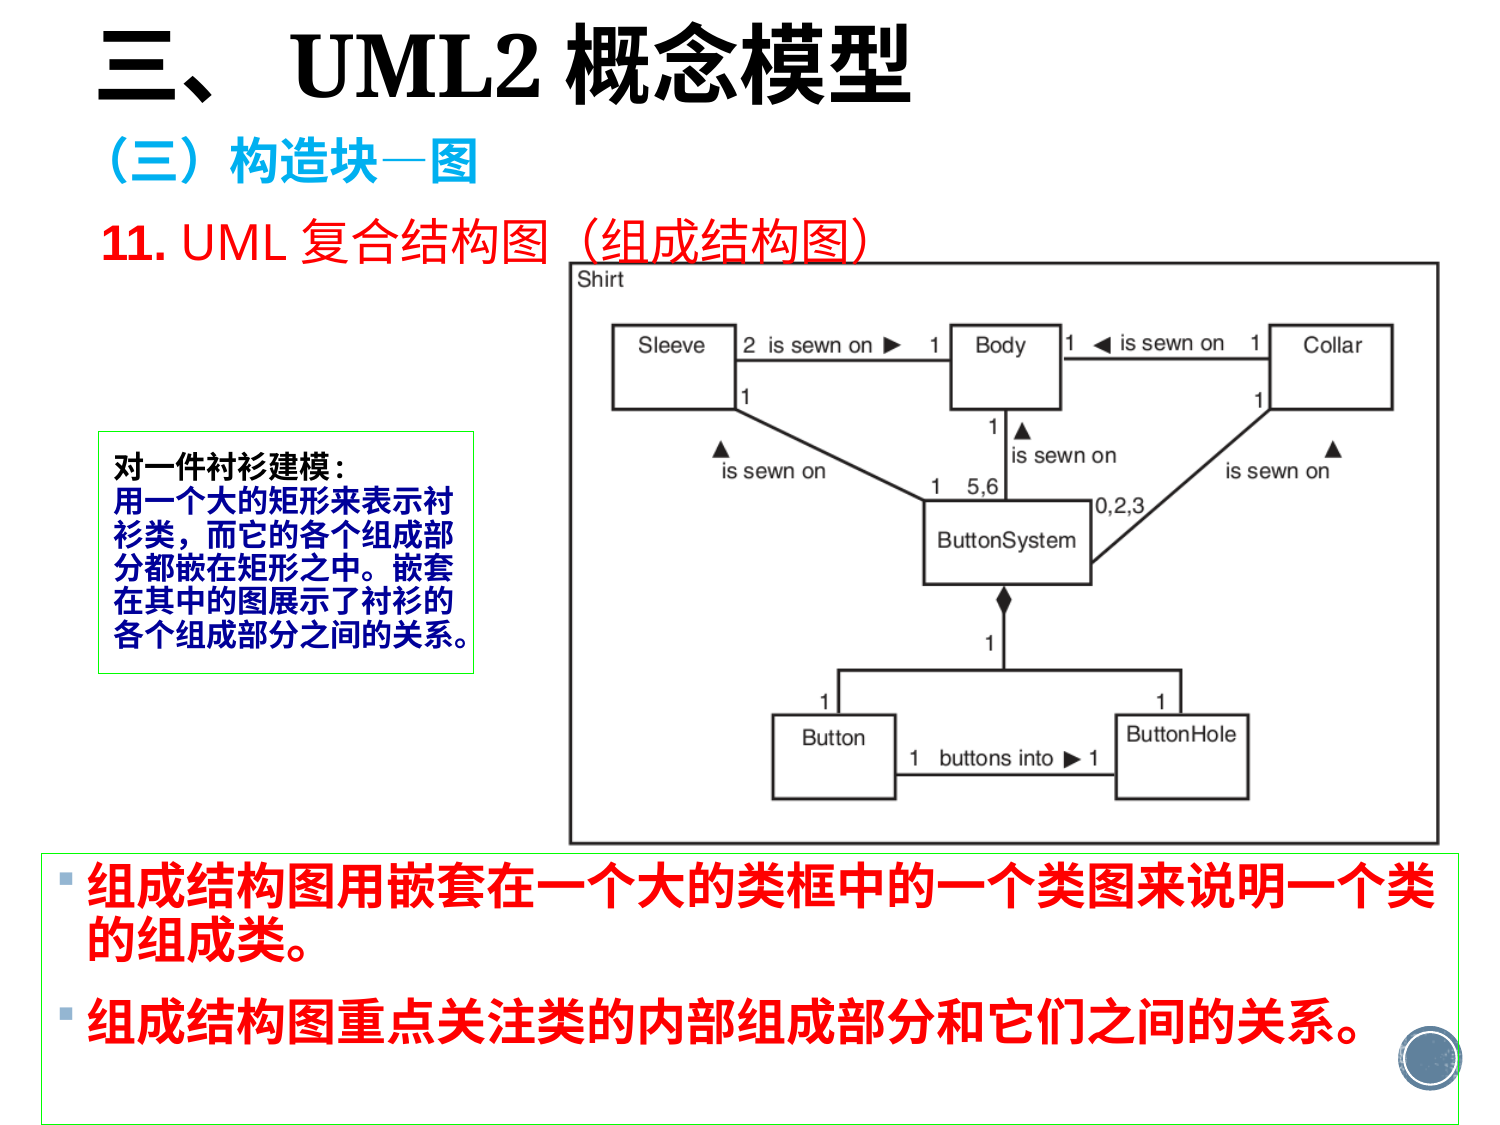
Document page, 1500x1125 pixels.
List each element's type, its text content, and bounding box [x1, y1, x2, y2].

text_box 三、UML2概念模型 [78, 10, 1354, 123]
text_box 组成结构图用嵌套在一个大的类框中的一个类图来说明一个类的组成类。 组成结构图重点关注类的内部组成部分和它们之间的关系。 [41, 853, 1459, 1125]
picture [559, 251, 1447, 847]
text_box 11. UML复合结构图（组成结构图） [85, 202, 916, 278]
title 对一件衬衫建模: 用一个大的矩形来表示衬衫类，而它的各个组成部分都嵌在矩形之中。嵌套在其中的图展示了衬衫的各个组成部分之间的关系。 [98, 431, 474, 674]
text_box （三）构造块—图 [64, 123, 1367, 203]
